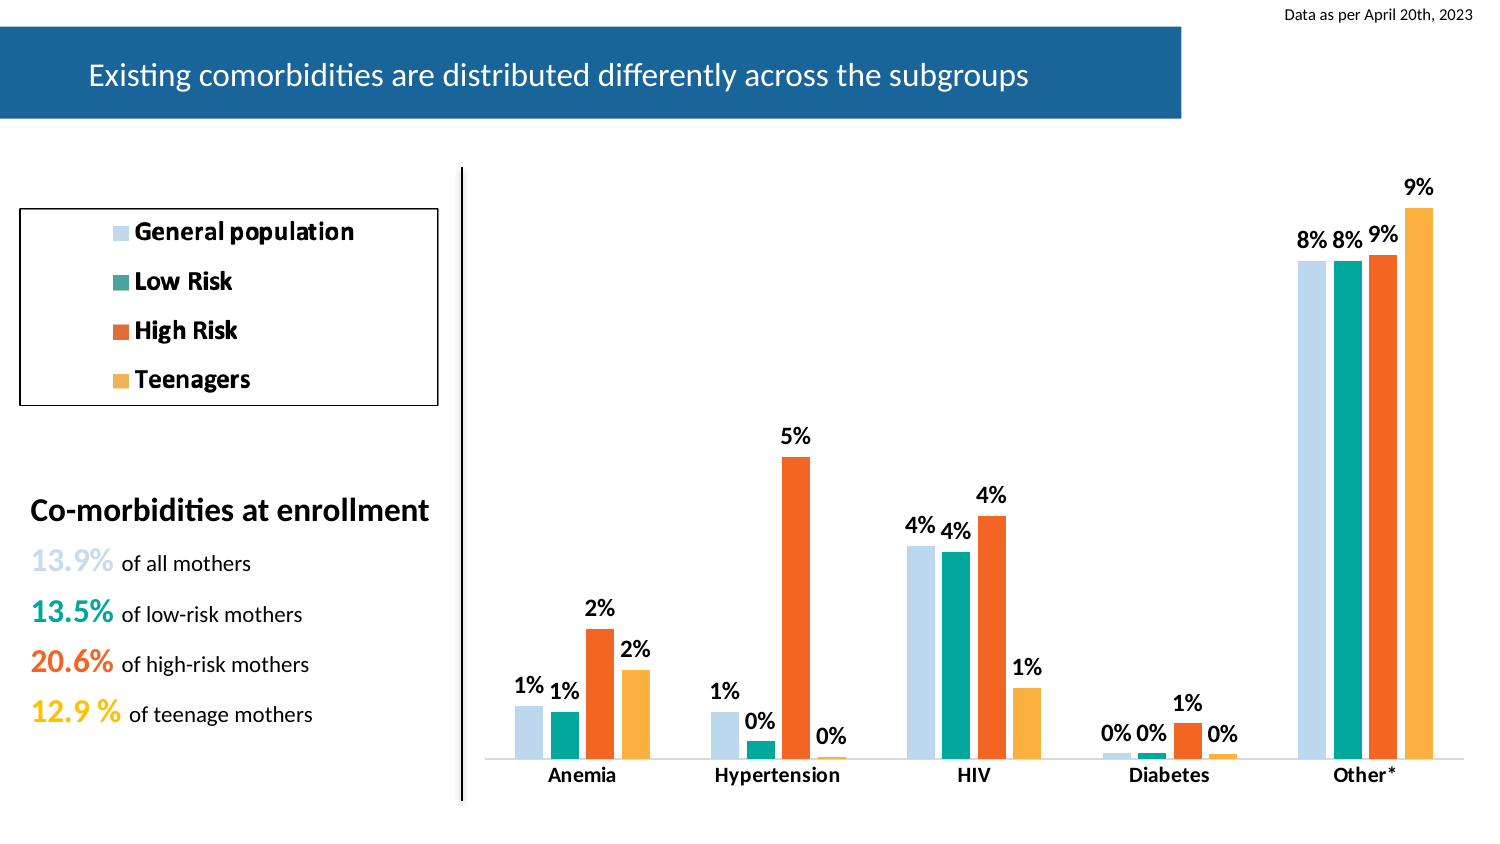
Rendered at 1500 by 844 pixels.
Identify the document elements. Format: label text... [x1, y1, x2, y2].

chart [464, 152, 1485, 802]
title Existing comorbidities are distributed differently across the subgroups [0, 26, 1182, 119]
picture [6, 192, 455, 446]
text_box Co-morbidities at enrollment 13.9% of all mothers 13.5% of low-risk mothers 20.6% of high-risk mothers 12.9 % of teenage mothers [15, 484, 455, 737]
text_box Data as per April 20th, 2023 [1193, 1, 1488, 31]
